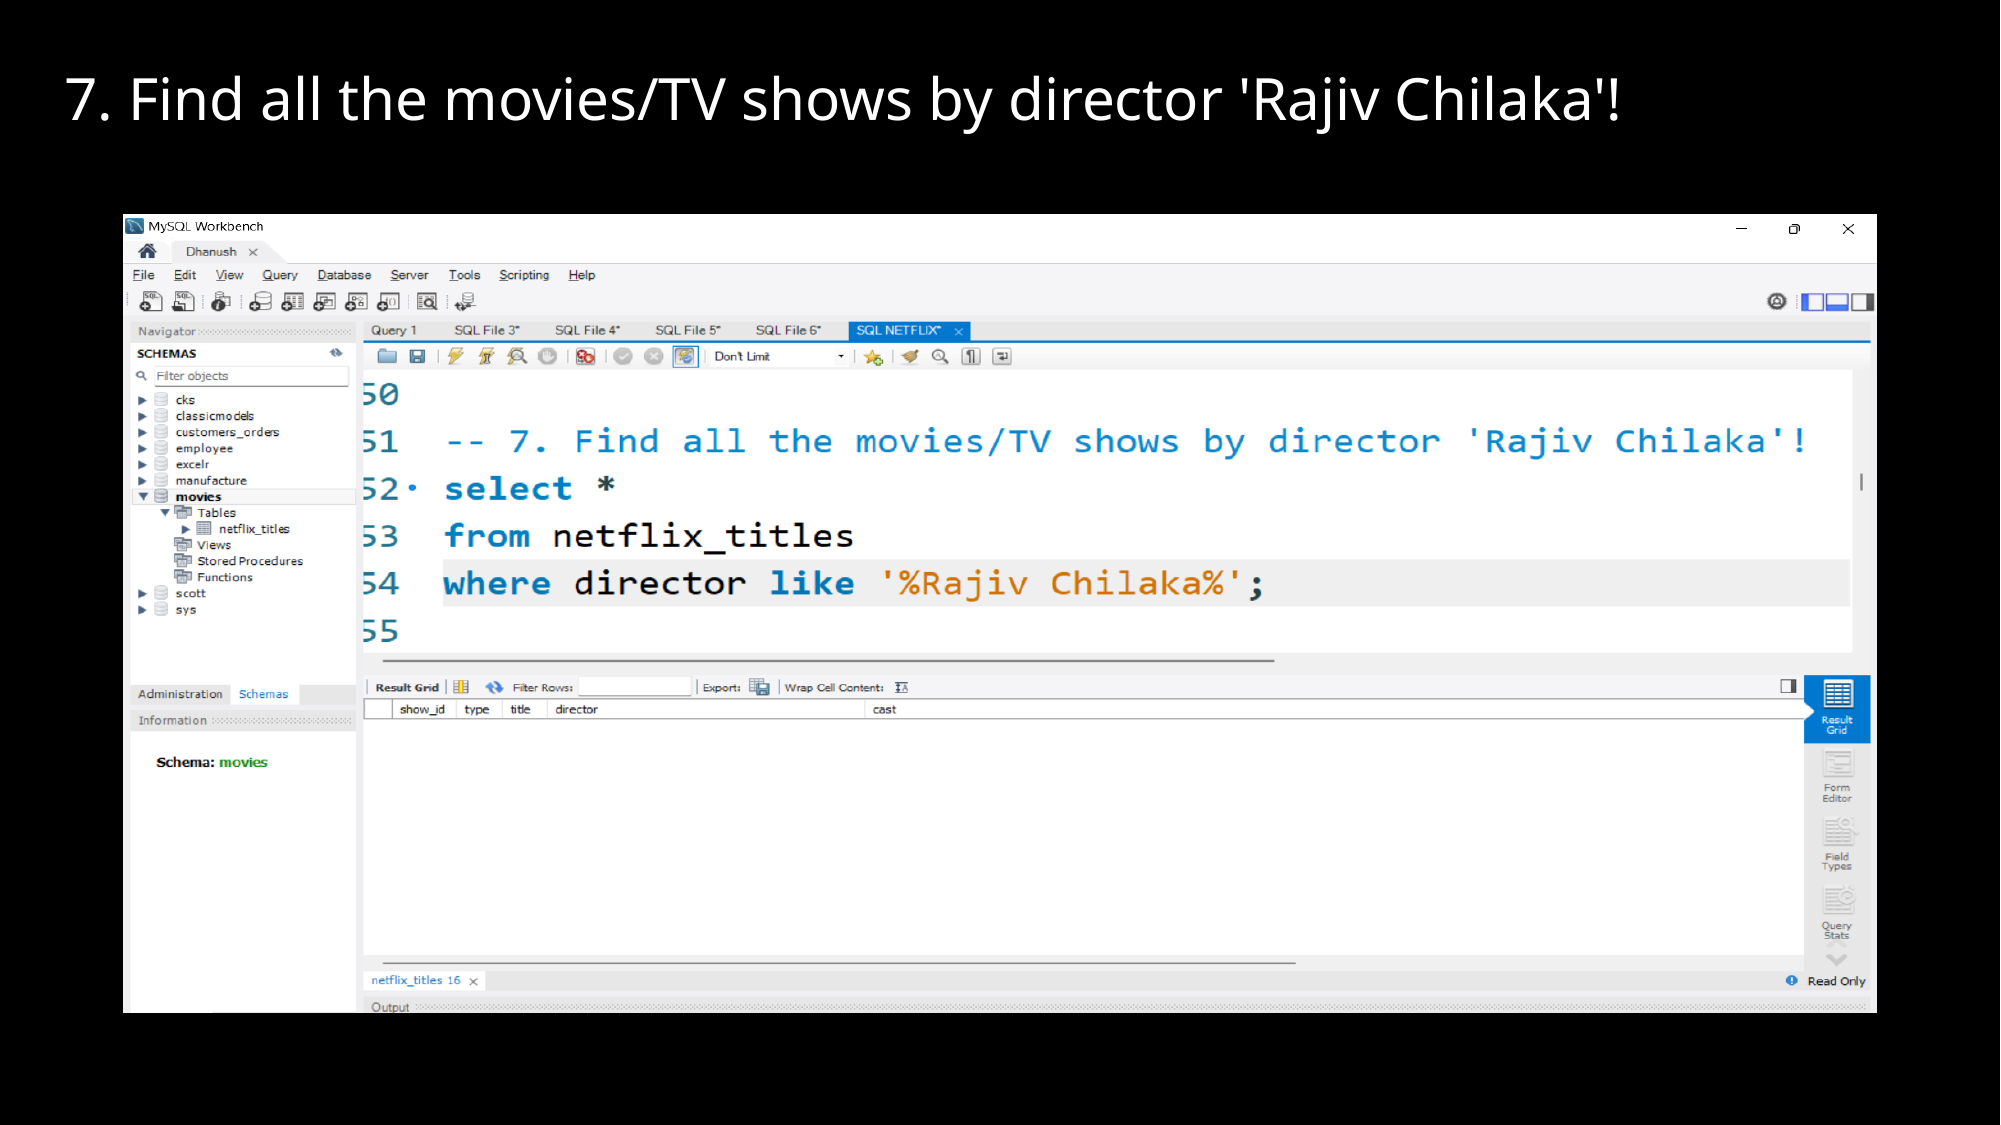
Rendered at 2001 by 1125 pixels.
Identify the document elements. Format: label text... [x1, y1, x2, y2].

title 7. Find all the movies/TV shows by director 'Rajiv Chilaka'! [49, 27, 1775, 245]
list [123, 214, 1877, 1013]
